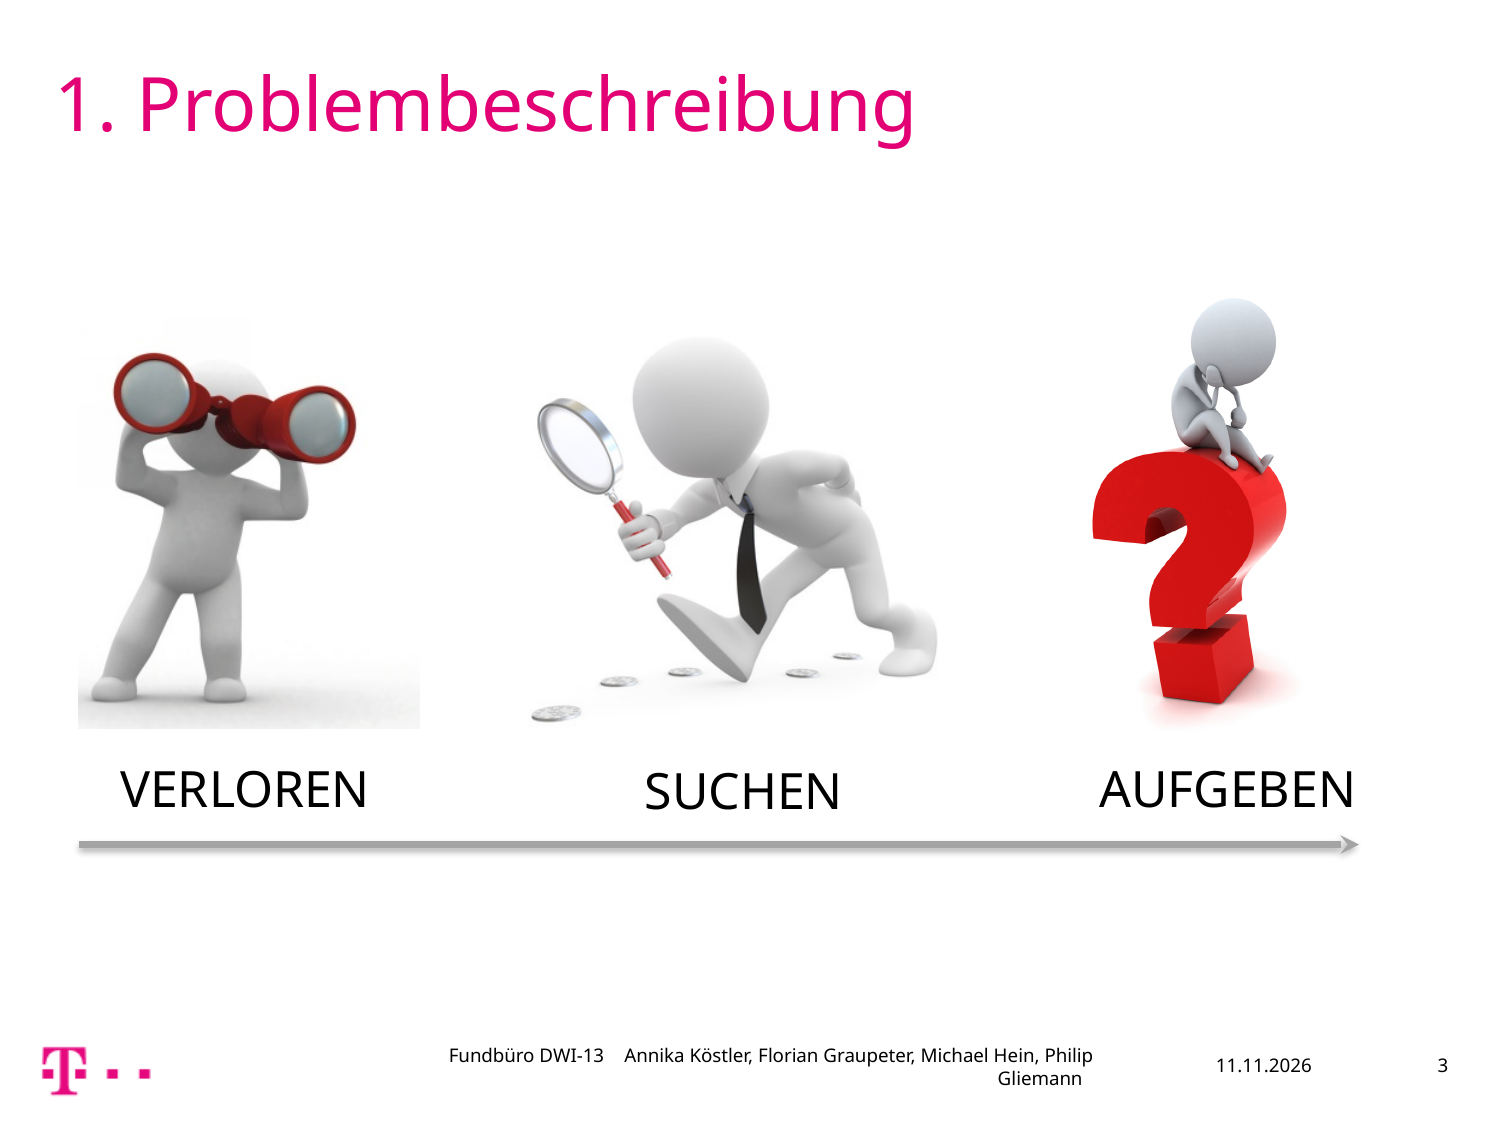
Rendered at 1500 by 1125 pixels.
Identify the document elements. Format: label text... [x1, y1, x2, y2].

text_box AUFGEBEN [1099, 780, 1441, 818]
slide_number 3 [1400, 1054, 1449, 1078]
picture [78, 317, 420, 730]
title 1. Problembeschreibung [54, 66, 1449, 149]
text_box VERLOREN [120, 780, 461, 818]
picture [988, 271, 1449, 733]
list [527, 317, 942, 731]
footer Fundbüro DWI-13 Annika Köstler, Florian Graupeter, Michael Hein, Philip Gliemann [419, 1054, 1093, 1078]
text_box SUCHEN [644, 781, 986, 820]
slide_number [1115, 1054, 1400, 1078]
picture [33, 1041, 173, 1109]
